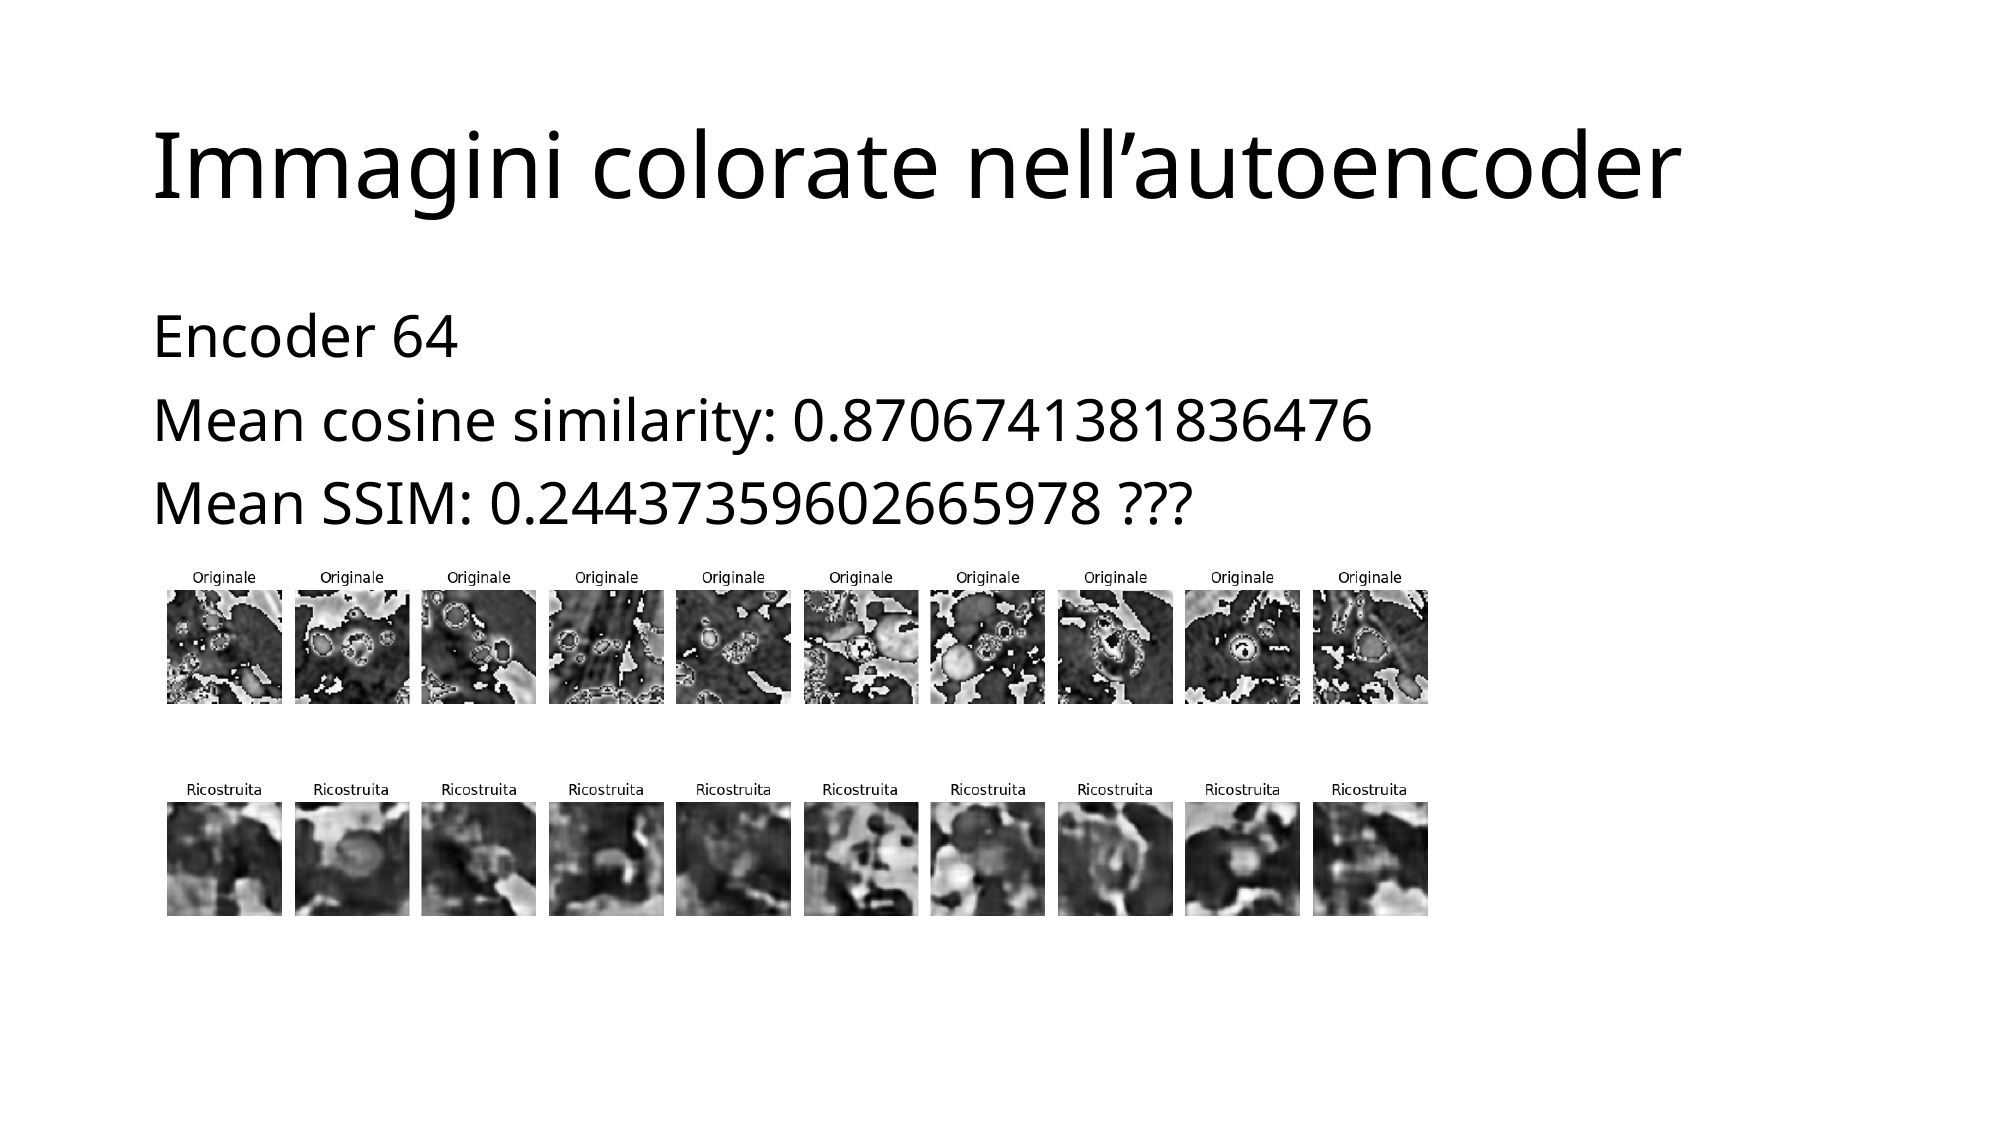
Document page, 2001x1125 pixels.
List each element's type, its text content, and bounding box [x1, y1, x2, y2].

picture [157, 561, 1434, 925]
title Immagini colorate nell’autoencoder [137, 59, 1863, 278]
list Encoder 64 Mean cosine similarity: 0.8706741381836476 Mean SSIM: 0.24437359602665978 ??? [137, 299, 1863, 1014]
